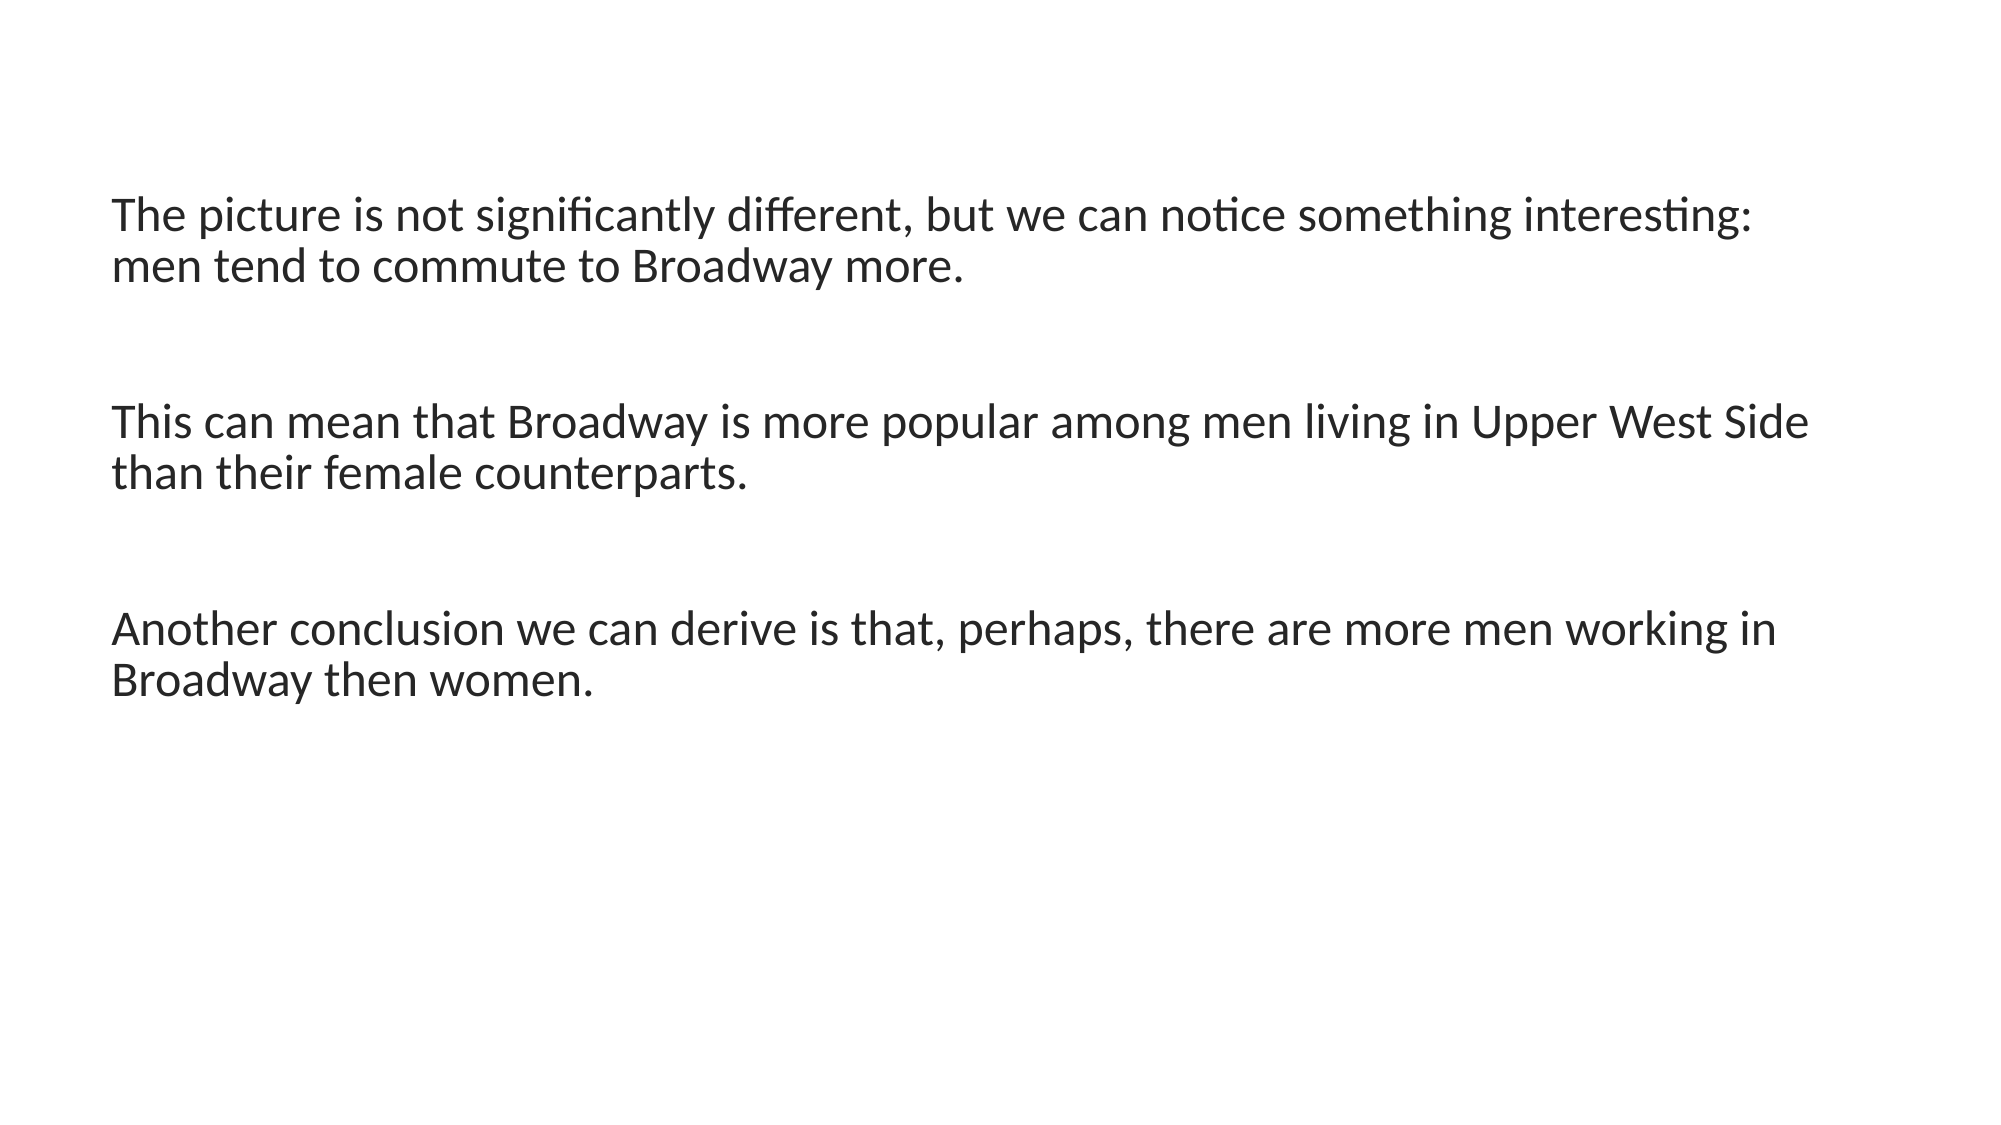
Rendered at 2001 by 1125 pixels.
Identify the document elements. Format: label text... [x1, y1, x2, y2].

list The picture is not significantly different, but we can notice something interesting: men tend to commute to Broadway more. This can mean that Broadway is more popular among men living in Upper West Side than their female counterparts. Another conclusion we can derive is that, perhaps, there are more men working in Broadway then women. [81, 183, 1846, 801]
